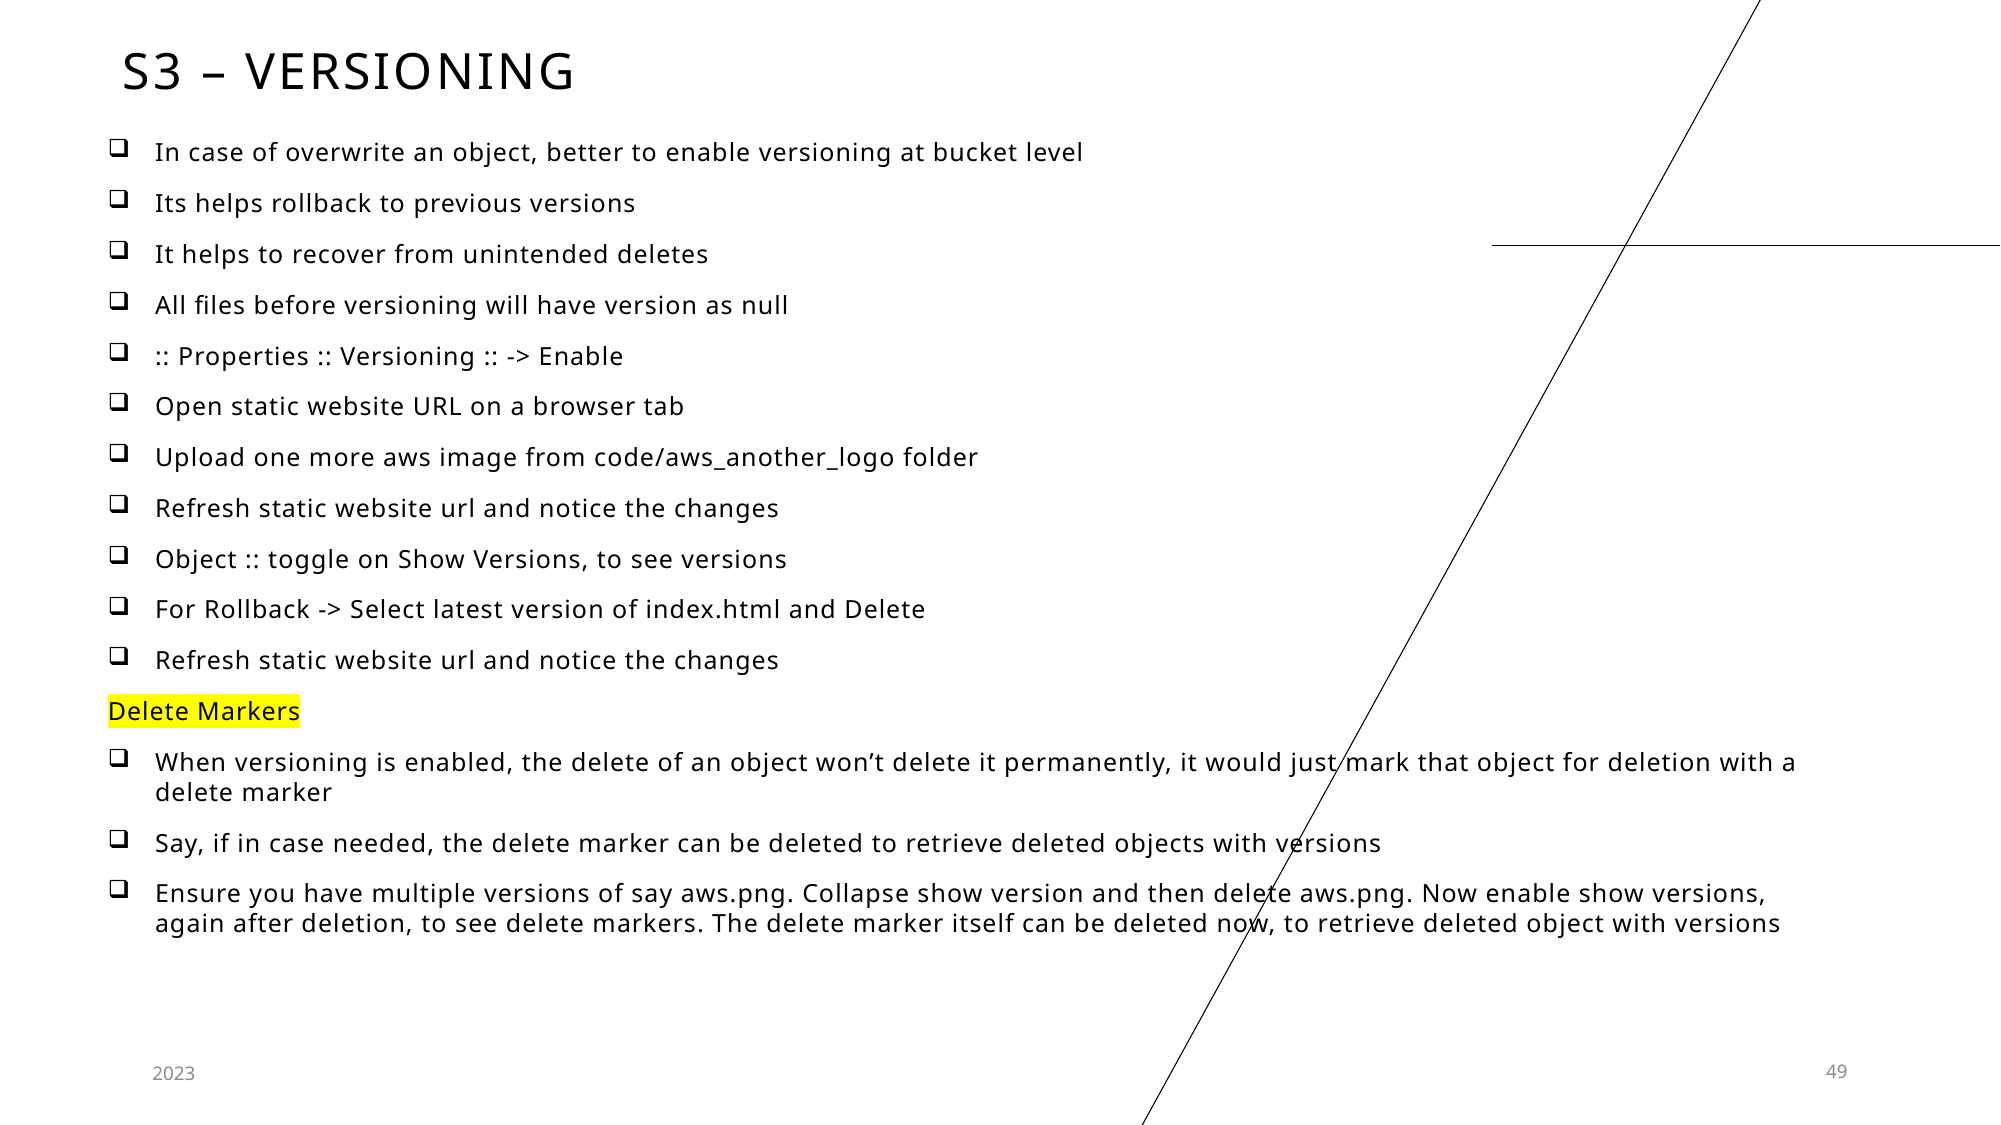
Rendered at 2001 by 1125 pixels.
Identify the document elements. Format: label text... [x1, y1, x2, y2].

slide_number 2023 [137, 1042, 338, 1103]
list In case of overwrite an object, better to enable versioning at bucket level Its helps rollback to previous versions It helps to recover from unintended deletes All files before versioning will have version as null :: Properties :: Versioning :: -> Enable Open static website URL on a browser tab Upload one more aws image from code/aws_another_logo folder Refresh static website url and notice the changes Object :: toggle on Show Versions, to see versions For Rollback -> Select latest version of index.html and Delete Refresh static website url and notice the changes Delete Markers When versioning is enabled, the delete of an object won’t delete it permanently, it would just mark that object for deletion with a delete marker Say, if in case needed, the delete marker can be deleted to retrieve deleted objects with versions Ensure you have multiple versions of say aws.png. Collapse show version and then delete aws.png. Now enable show versions, again after deletion, to see delete markers. The delete marker itself can be deleted now, to retrieve deleted object with versions [93, 129, 1848, 1030]
slide_number 49 [1412, 1042, 1863, 1103]
title S3 – versioning [108, 23, 1445, 108]
